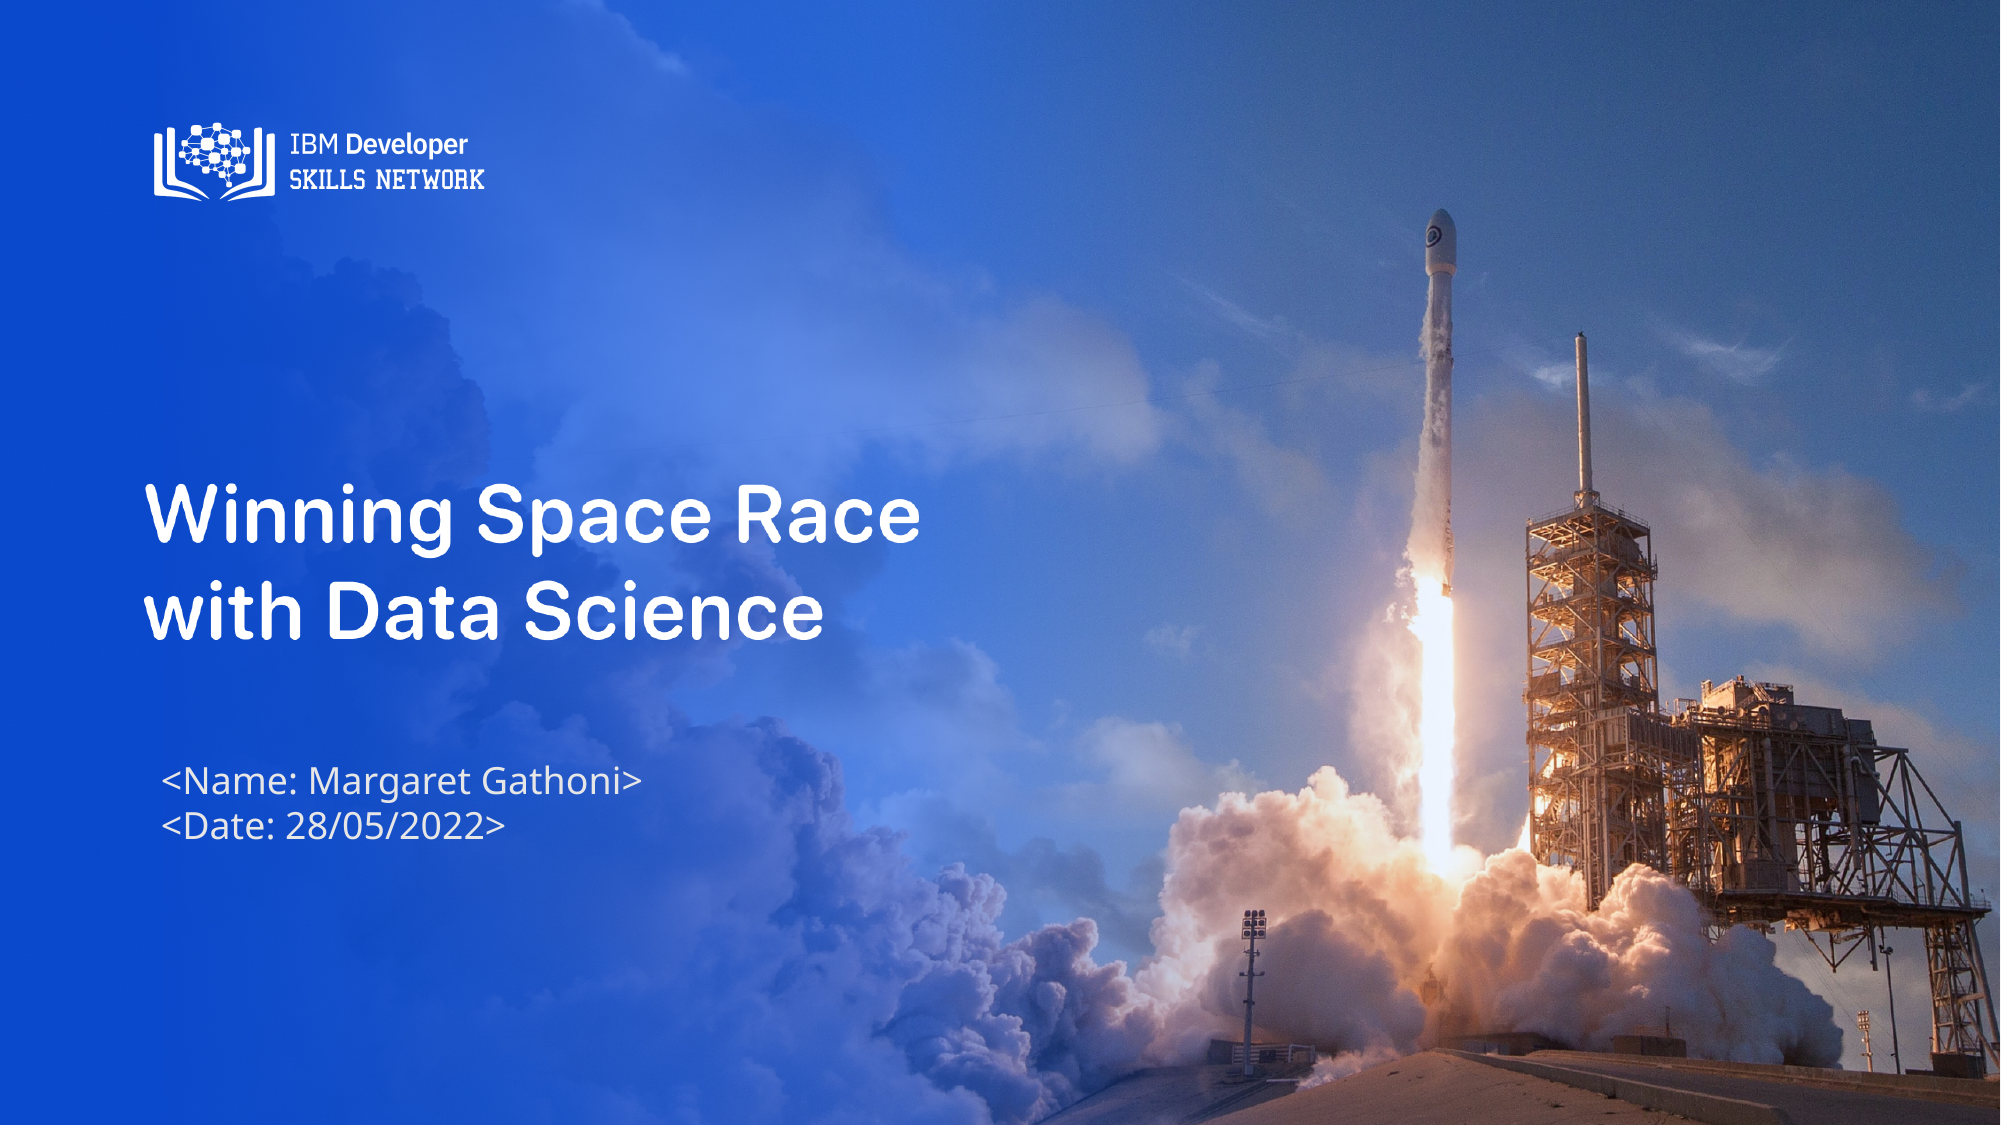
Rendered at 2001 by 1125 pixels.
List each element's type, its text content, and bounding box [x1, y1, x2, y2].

picture [0, 0, 2001, 1125]
text_box <Name: Margaret Gathoni> <Date: 28/05/2022> [145, 749, 677, 855]
